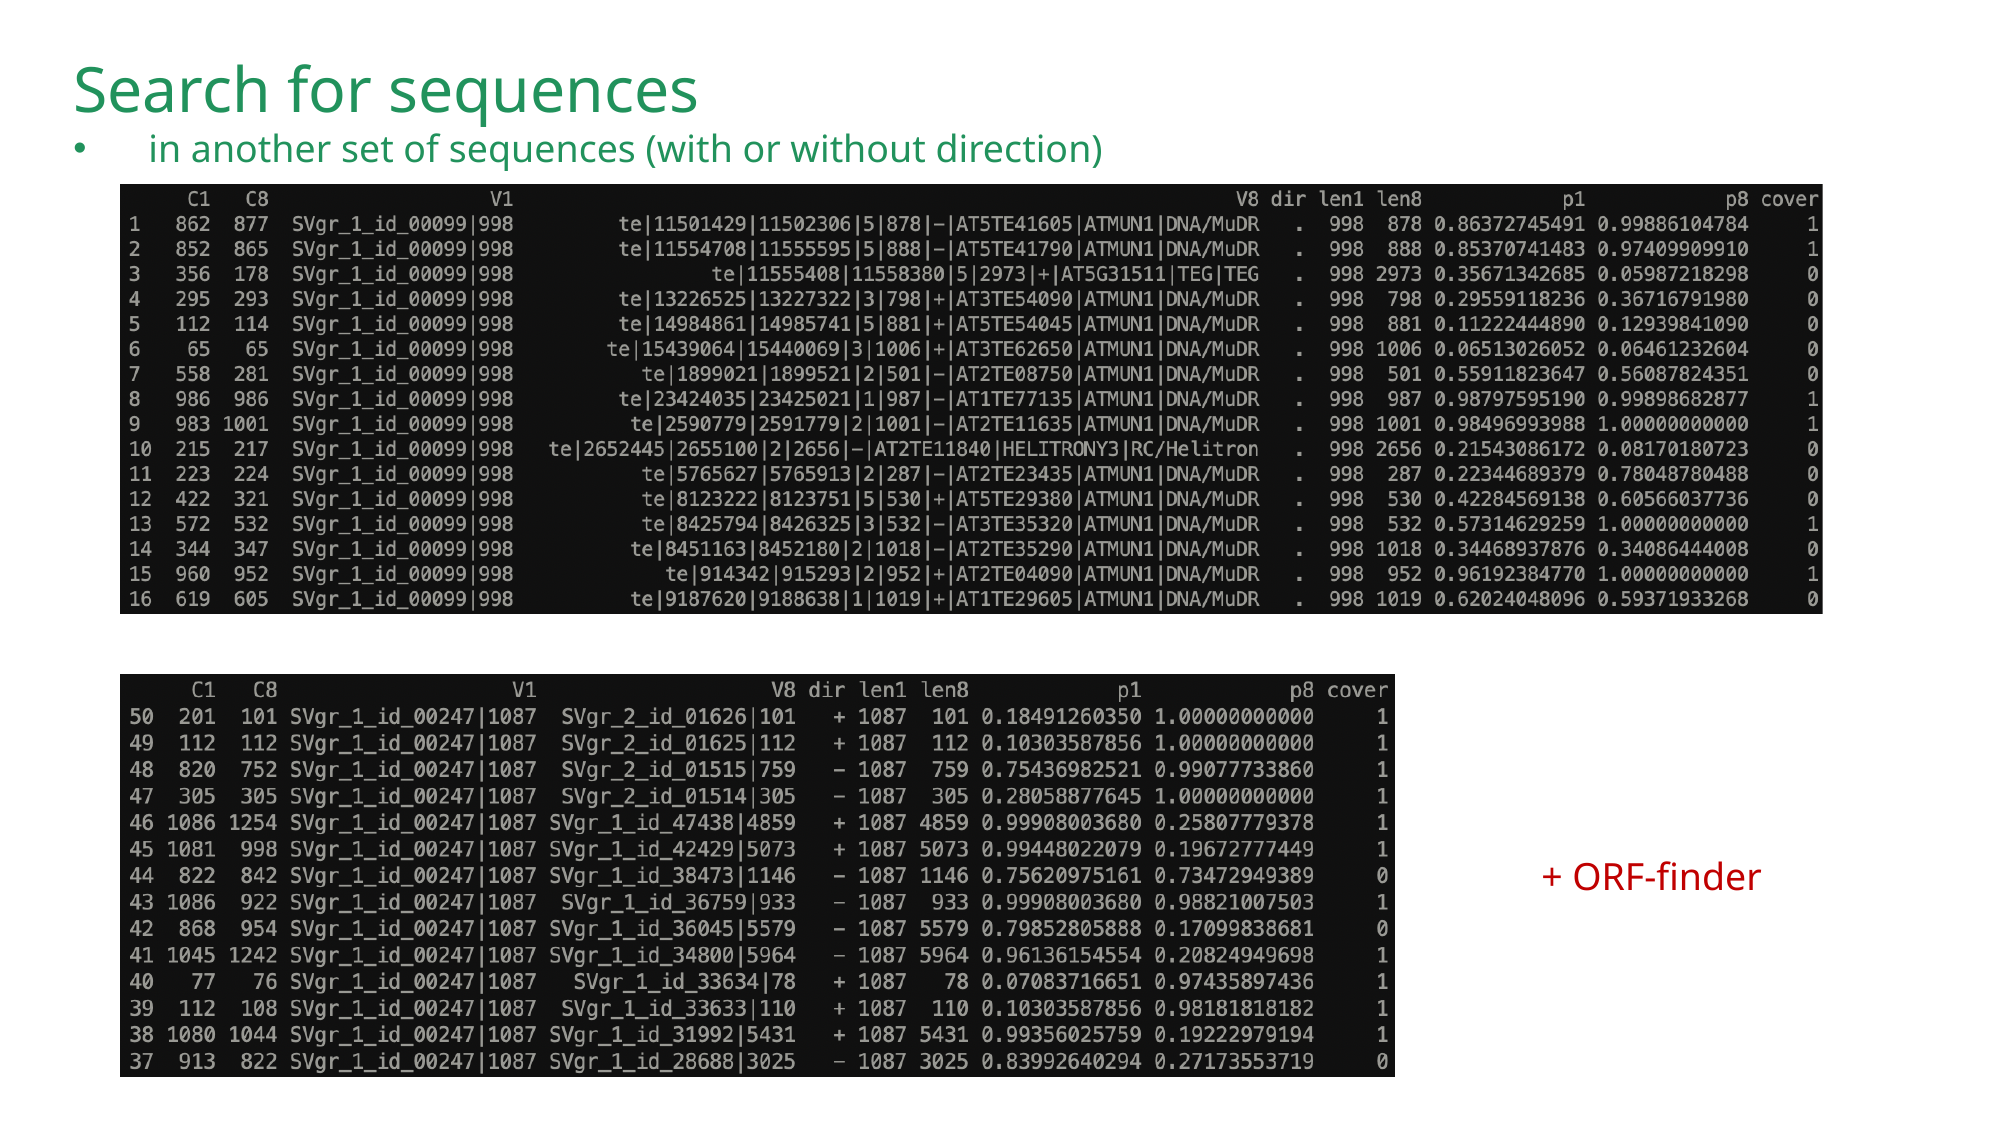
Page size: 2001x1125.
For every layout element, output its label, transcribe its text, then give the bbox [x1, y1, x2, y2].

text_box Search for sequences in another set of sequences (with or without direction) [58, 42, 1119, 178]
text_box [119, 674, 1395, 1077]
text_box + ORF-finder [1526, 845, 1896, 906]
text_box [119, 184, 1823, 614]
